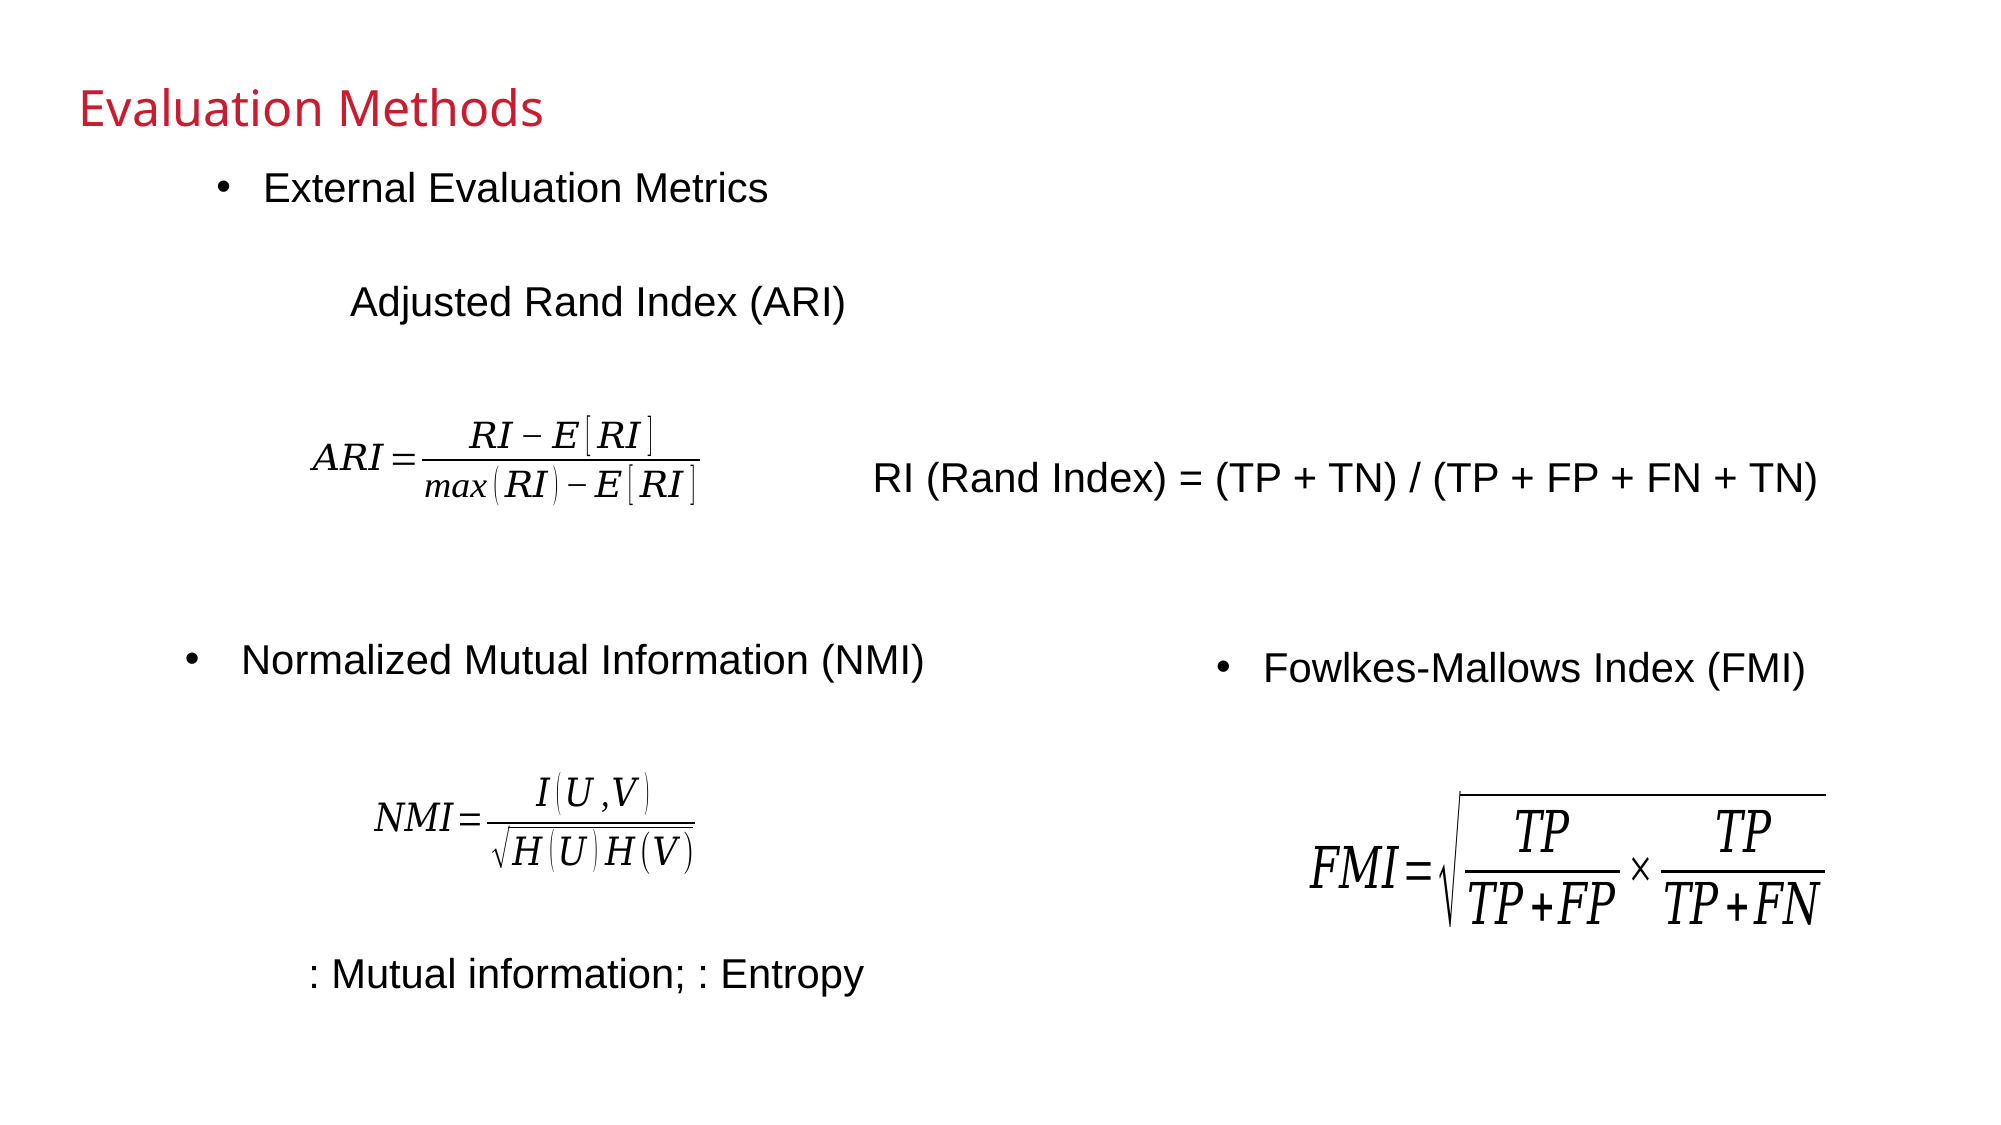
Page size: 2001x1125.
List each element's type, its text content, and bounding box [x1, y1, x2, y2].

text_box Normalized Mutual Information (NMI) [170, 625, 1170, 691]
text_box Evaluation Methods [64, 68, 1064, 144]
text_box External Evaluation Metrics [201, 153, 1202, 219]
text_box RI (Rand Index) = (TP + TN) / (TP + FP + FN + TN) [857, 443, 1858, 509]
text_box Adjusted Rand Index (ARI) [335, 267, 1336, 332]
text_box Fowlkes-Mallows Index (FMI) [1201, 633, 1843, 699]
